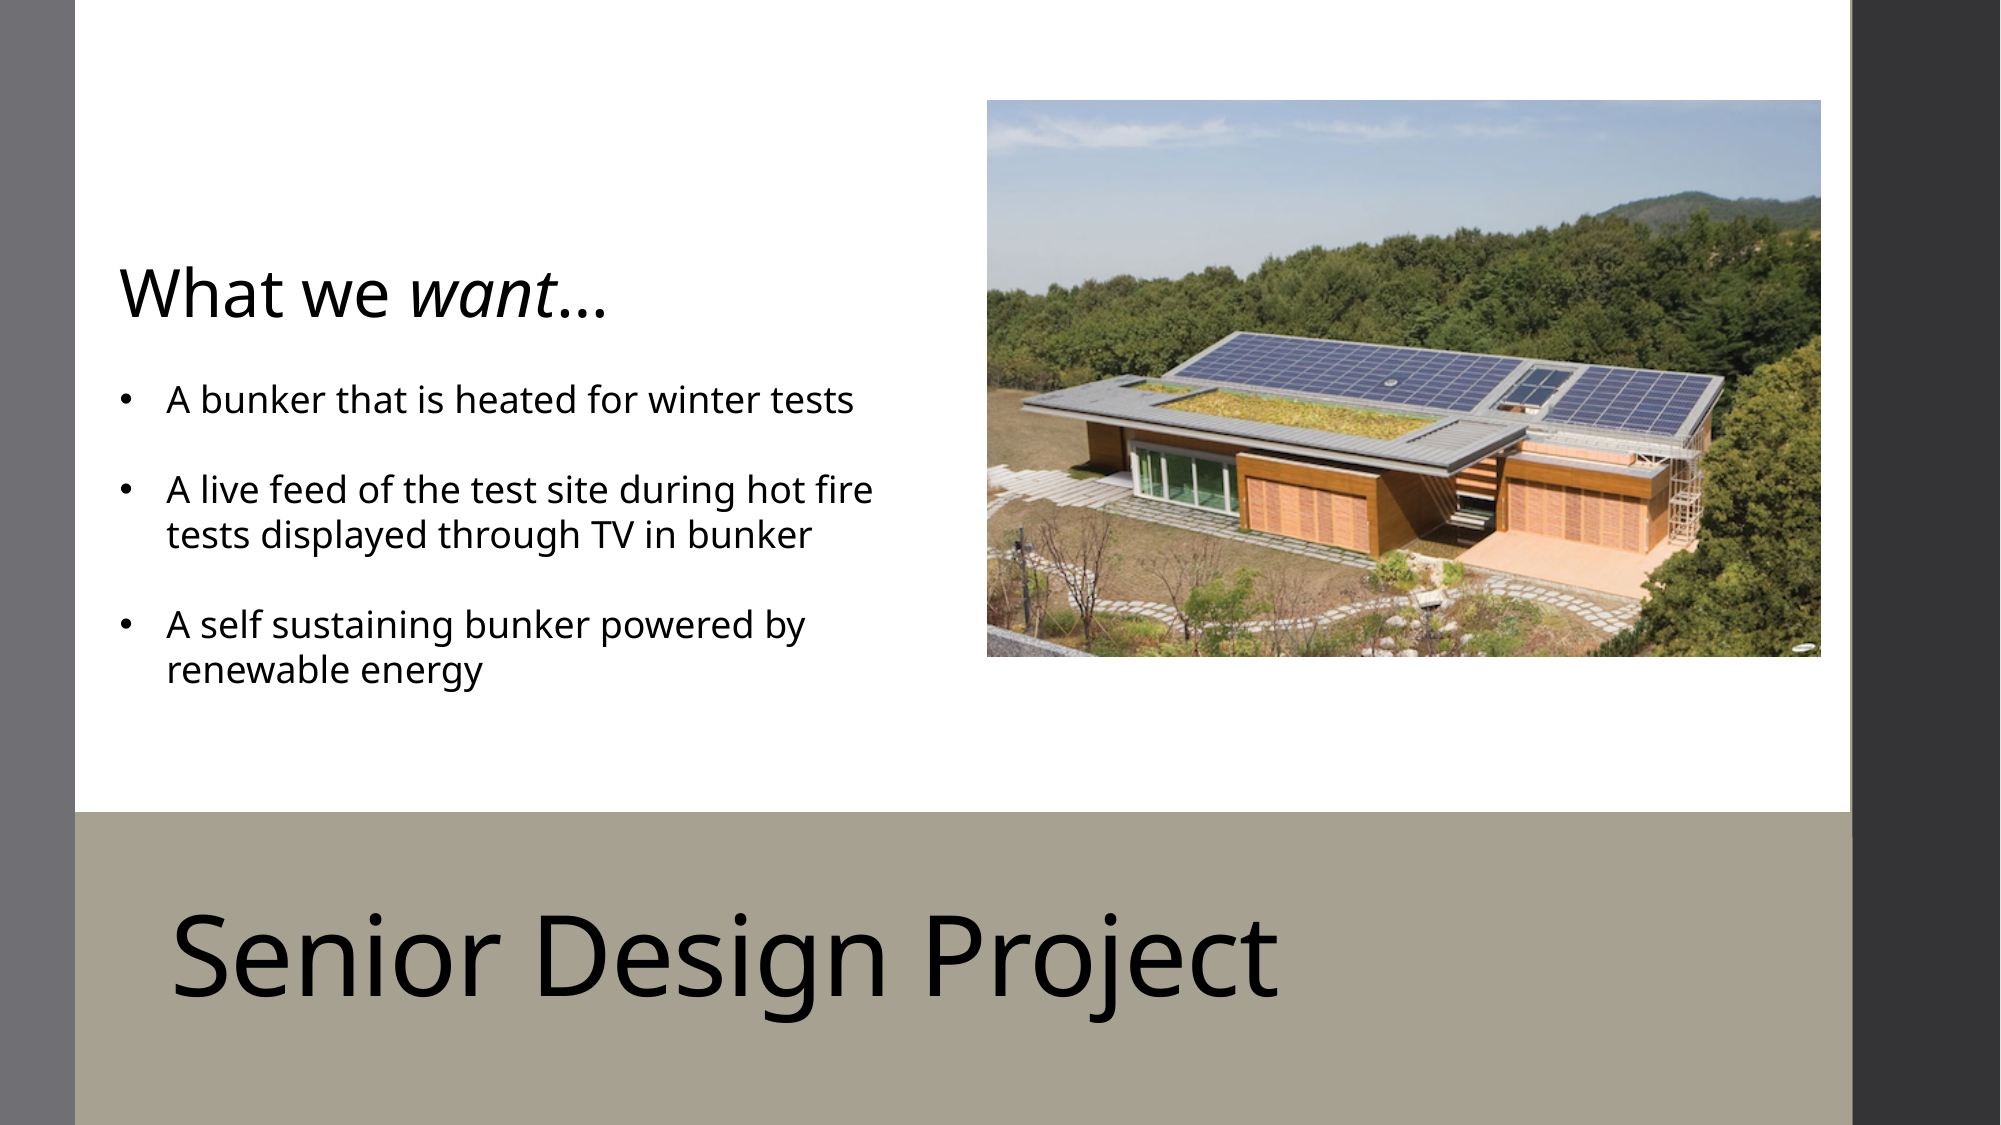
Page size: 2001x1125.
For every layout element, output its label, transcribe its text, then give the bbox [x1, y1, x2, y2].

text_box What we want… [104, 243, 964, 338]
text_box A bunker that is heated for winter tests A live feed of the test site during hot fire tests displayed through TV in bunker A self sustaining bunker powered by renewable energy [104, 368, 964, 699]
text_box [74, 836, 1854, 1125]
picture [987, 100, 1822, 657]
text_box [74, 0, 1851, 813]
title Senior Design Project [154, 849, 1821, 1027]
text_box [0, 0, 76, 1125]
